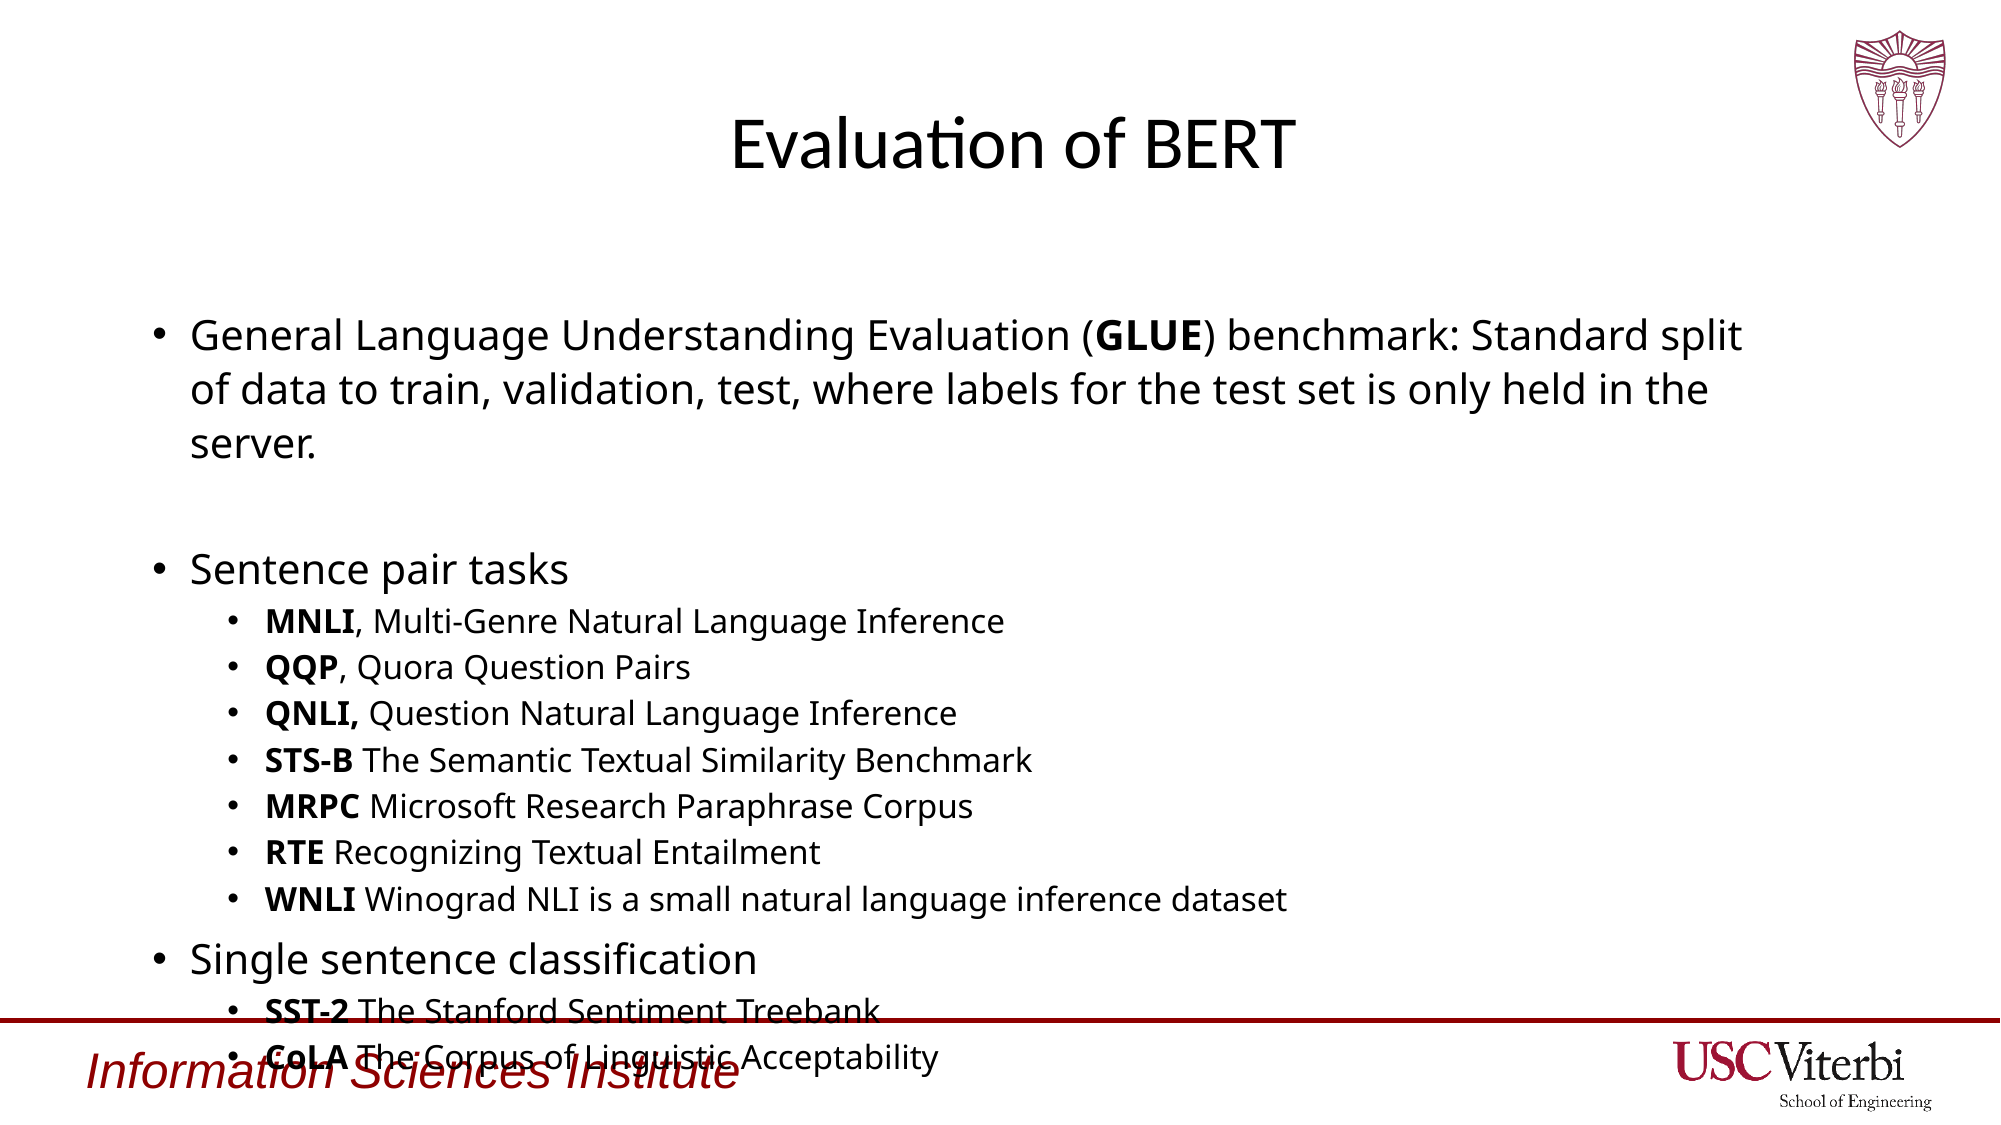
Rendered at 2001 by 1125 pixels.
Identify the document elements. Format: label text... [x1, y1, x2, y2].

text_box General Language Understanding Evaluation (GLUE) benchmark: Standard split of data to train, validation, test, where labels for the test set is only held in the server. Sentence pair tasks MNLI, Multi-Genre Natural Language Inference QQP, Quora Question Pairs QNLI, Question Natural Language Inference STS-B The Semantic Textual Similarity Benchmark MRPC Microsoft Research Paraphrase Corpus RTE Recognizing Textual Entailment WNLI Winograd NLI is a small natural language inference dataset Single sentence classification SST-2 The Stanford Sentiment Treebank CoLA The Corpus of Linguistic Acceptability [150, 296, 1789, 1077]
picture [1824, 13, 1975, 164]
title Evaluation of BERT [99, 0, 1783, 233]
picture [1641, 1027, 1964, 1118]
